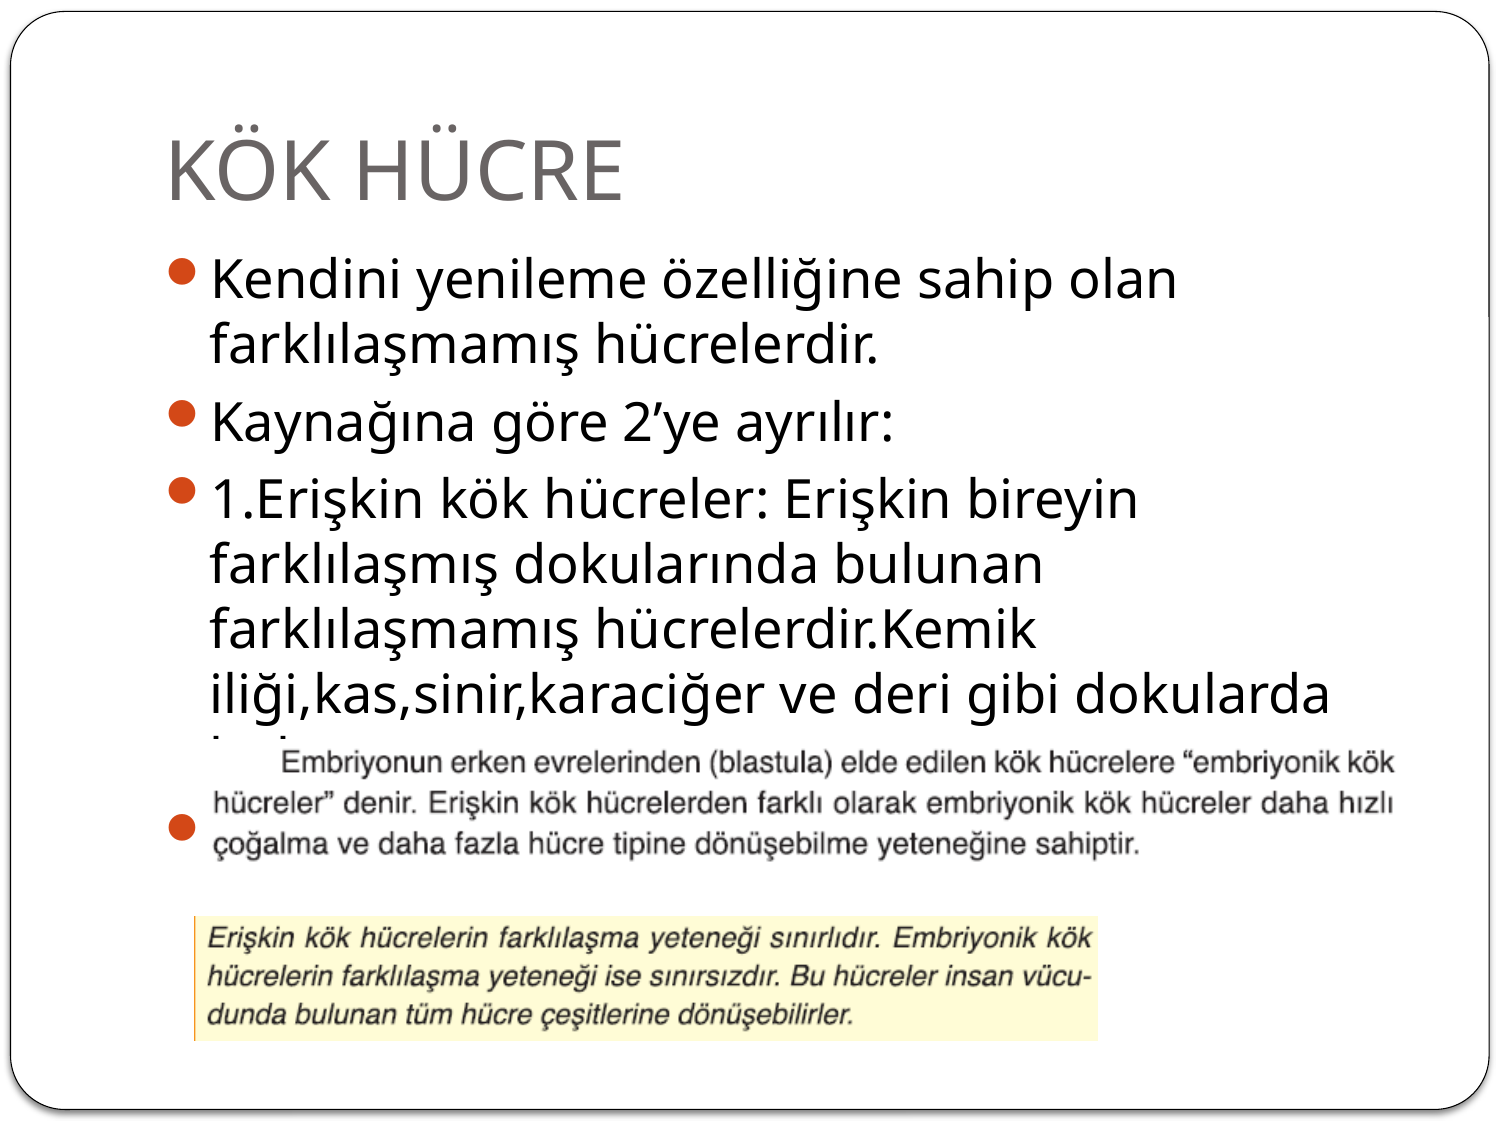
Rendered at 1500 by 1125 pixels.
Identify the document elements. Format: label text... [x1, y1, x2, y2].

picture [194, 916, 1099, 1041]
list Kendini yenileme özelliğine sahip olan farklılaşmamış hücrelerdir. Kaynağına göre 2’ye ayrılır: 1.Erişkin kök hücreler: Erişkin bireyin farklılaşmış dokularında bulunan farklılaşmamış hücrelerdir.Kemik iliği,kas,sinir,karaciğer ve deri gibi dokularda bulunur. 2.Embriyonik kök hücreler: [150, 237, 1425, 988]
picture [206, 739, 1416, 882]
title KÖK HÜCRE [150, 45, 1425, 233]
